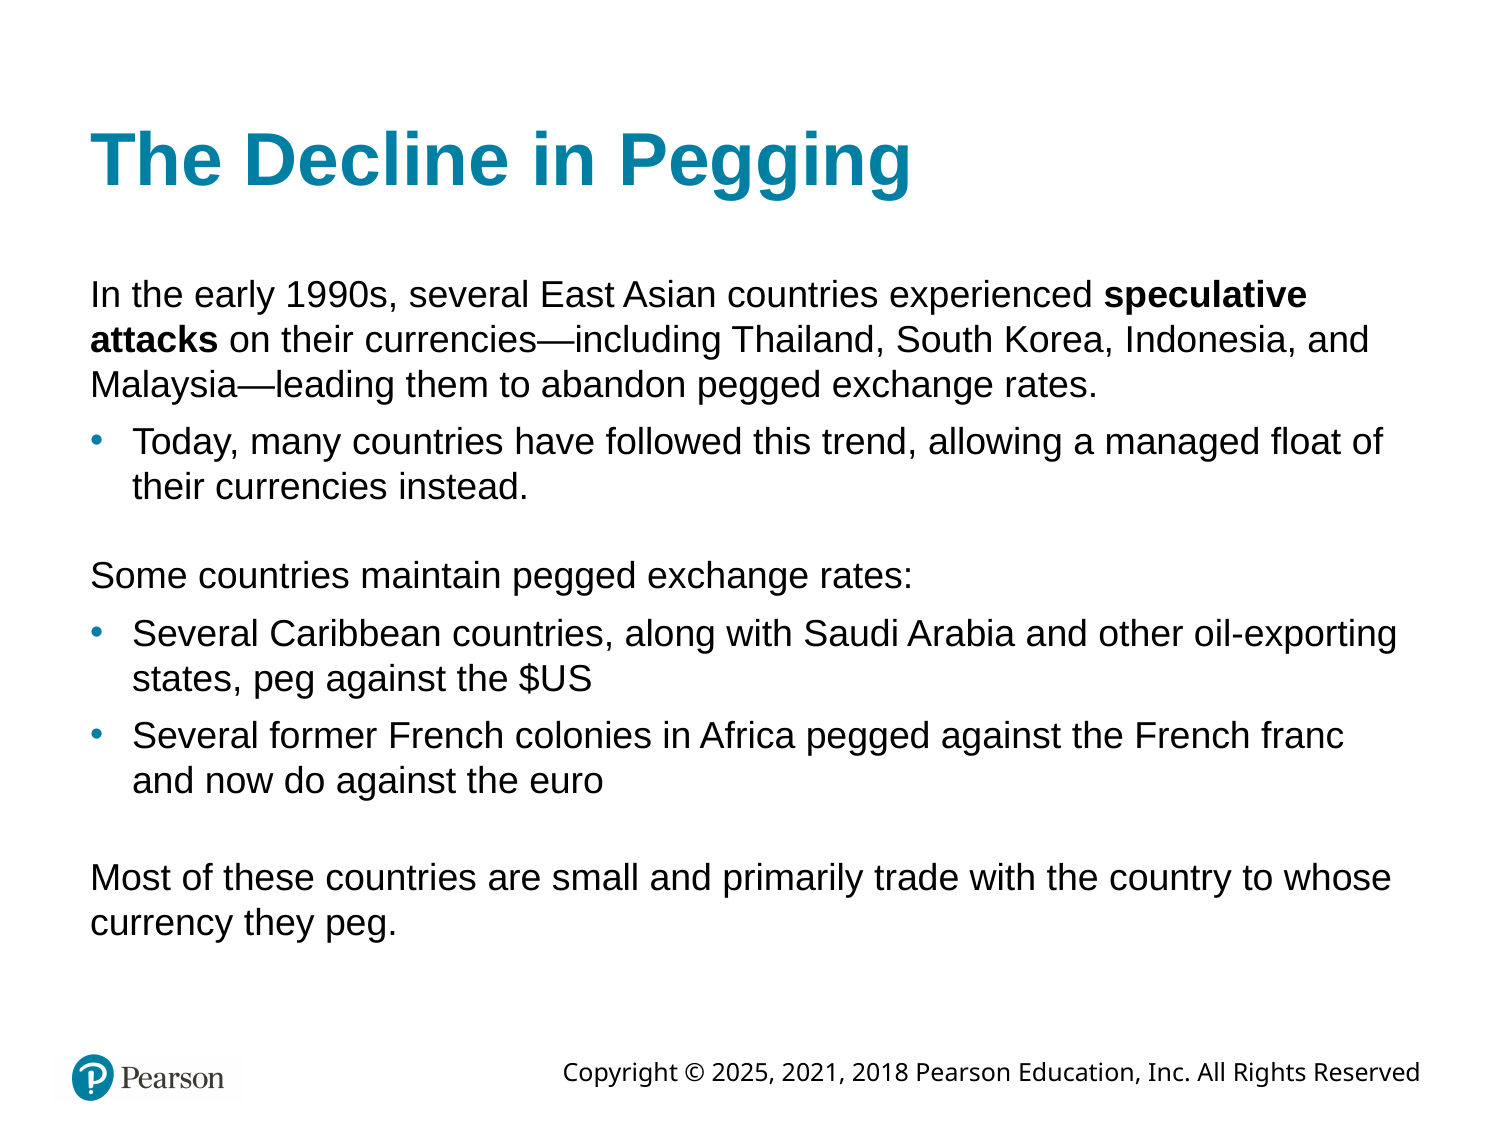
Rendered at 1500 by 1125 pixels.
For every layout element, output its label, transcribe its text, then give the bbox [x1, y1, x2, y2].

picture [51, 1053, 245, 1102]
list Most of these countries are small and primarily trade with the country to whose currency they peg. [75, 837, 1426, 962]
title The Decline in Pegging [75, 35, 1425, 216]
list Some countries maintain pegged exchange rates: Several Caribbean countries, along with Saudi Arabia and other oil-exporting states, peg against the $U S Several former French colonies in Africa pegged against the French franc and now do against the euro [75, 536, 1426, 820]
list In the early 19 90s, several East Asian countries experienced speculative attacks on their currencies—including Thailand, South Korea, Indonesia, and Malaysia—leading them to abandon pegged exchange rates. Today, many countries have followed this trend, allowing a managed float of their currencies instead. [75, 254, 1426, 519]
